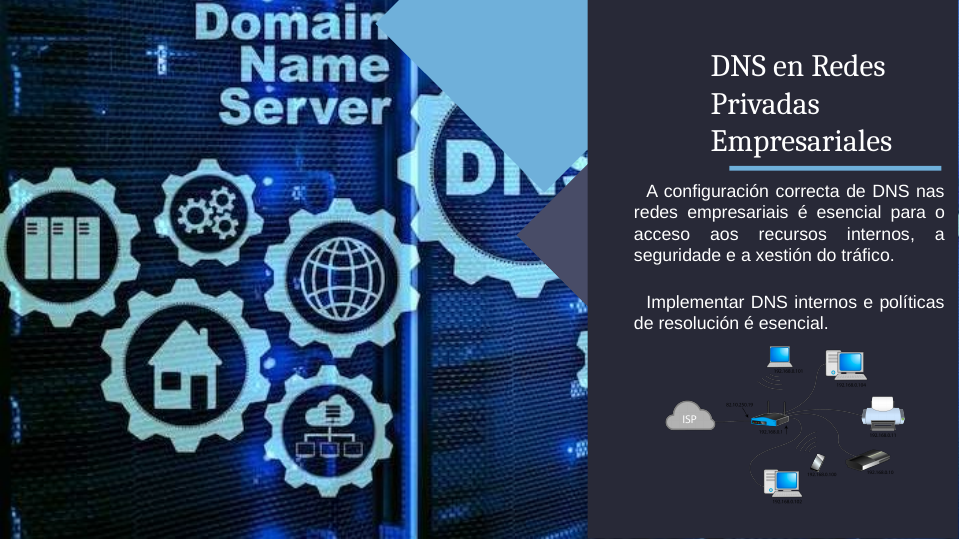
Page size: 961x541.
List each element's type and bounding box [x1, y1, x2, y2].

text_box [0, 0, 959, 540]
picture [656, 340, 910, 509]
